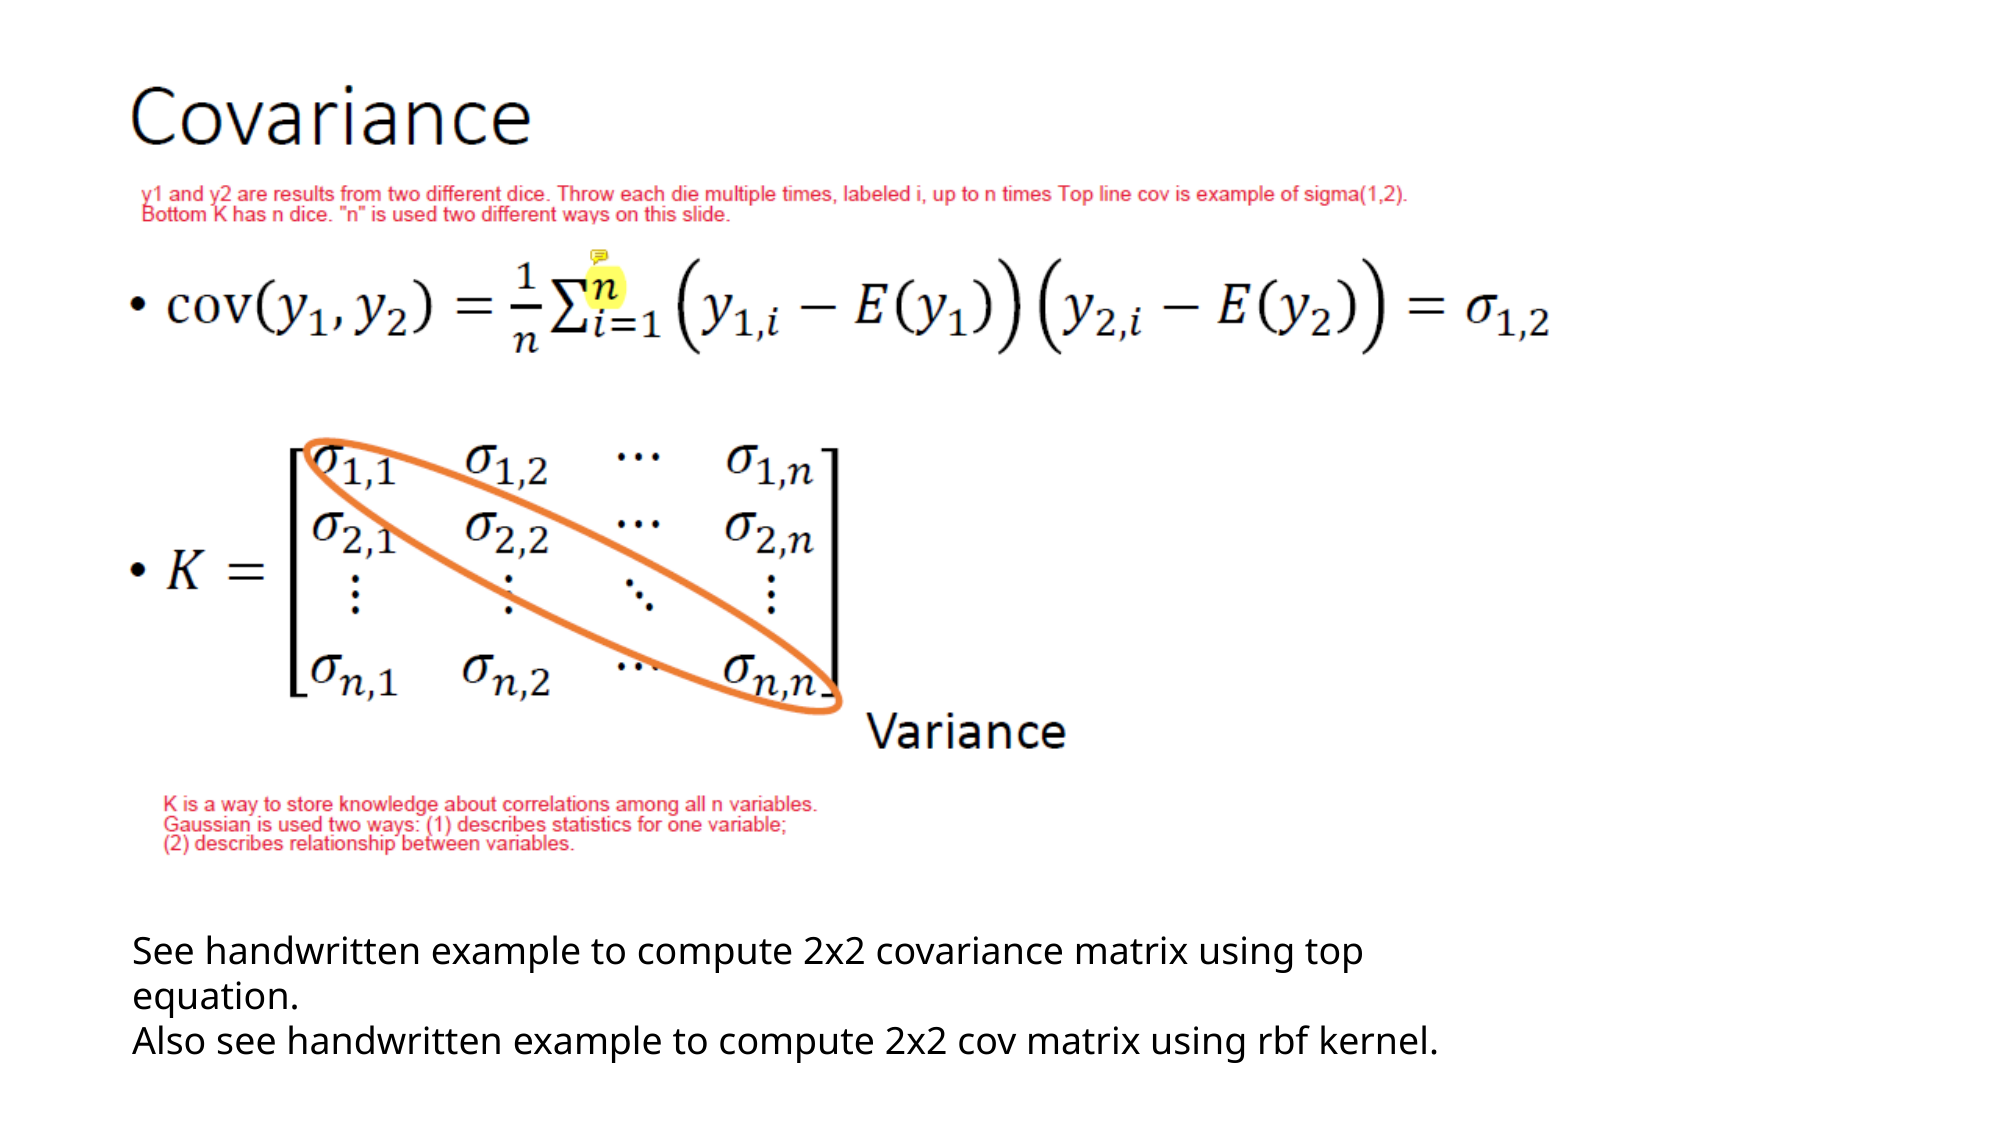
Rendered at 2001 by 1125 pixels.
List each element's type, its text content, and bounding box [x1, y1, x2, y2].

picture [95, 62, 1575, 875]
text_box See handwritten example to compute 2x2 covariance matrix using top equation. Also see handwritten example to compute 2x2 cov matrix using rbf kernel. [117, 919, 1466, 1070]
